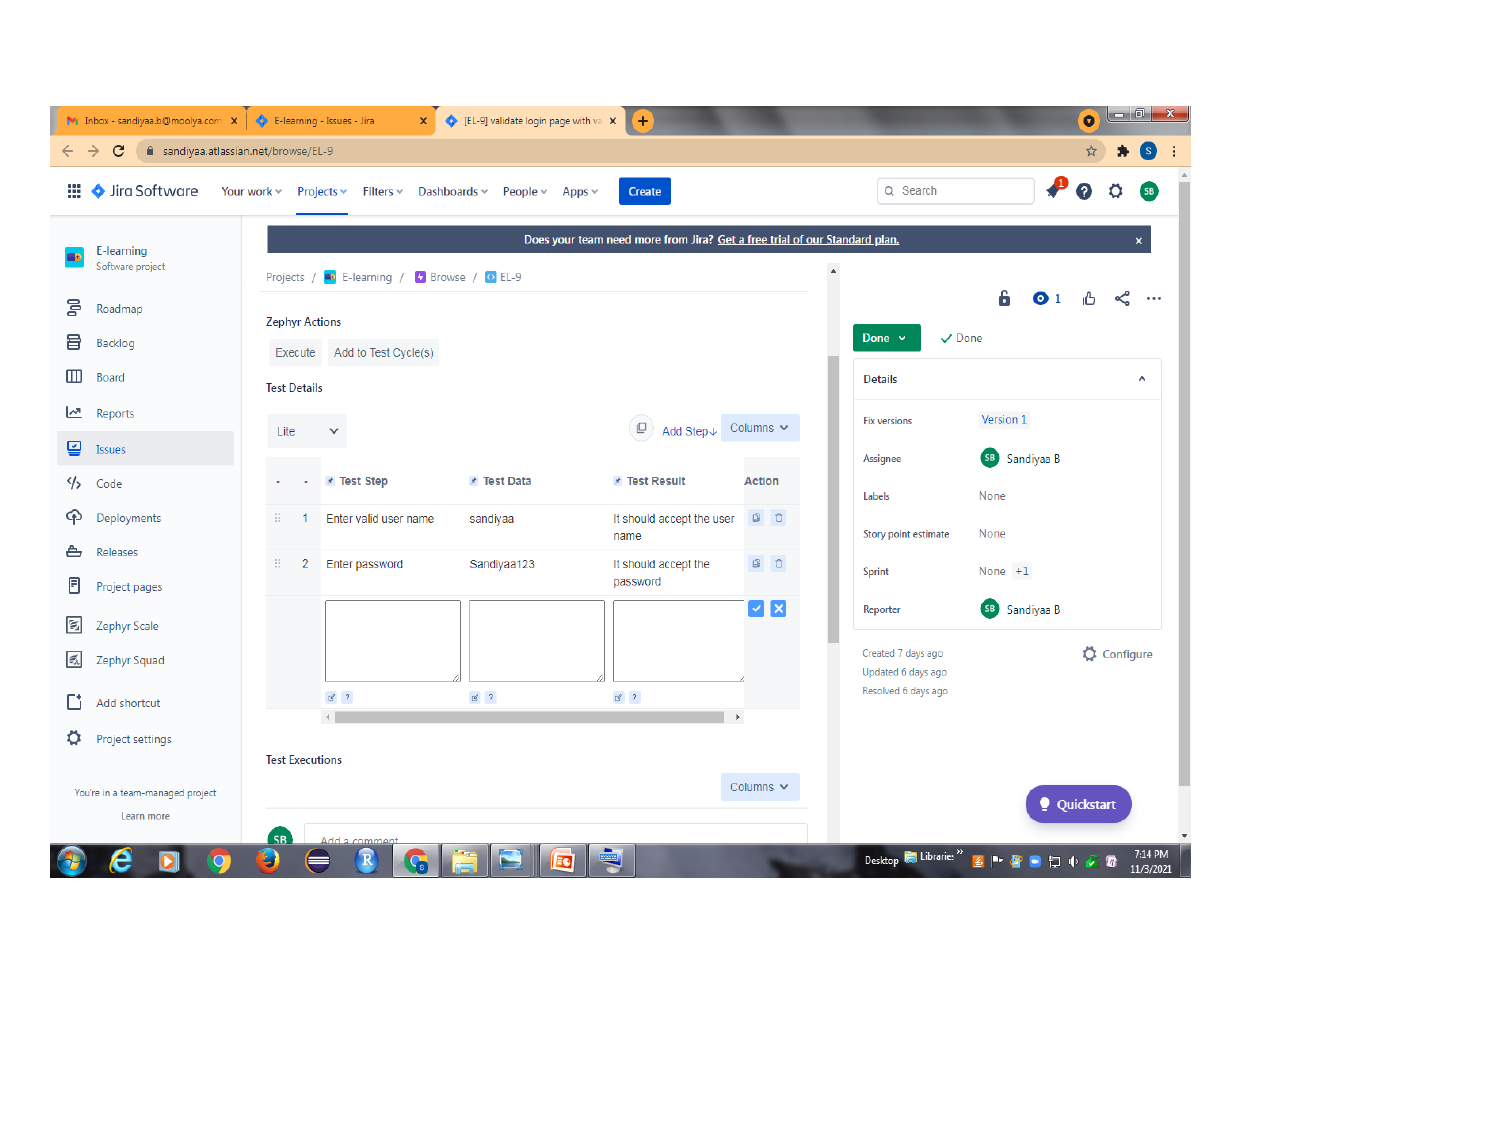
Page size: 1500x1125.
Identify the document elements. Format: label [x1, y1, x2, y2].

picture [49, 106, 1438, 1019]
